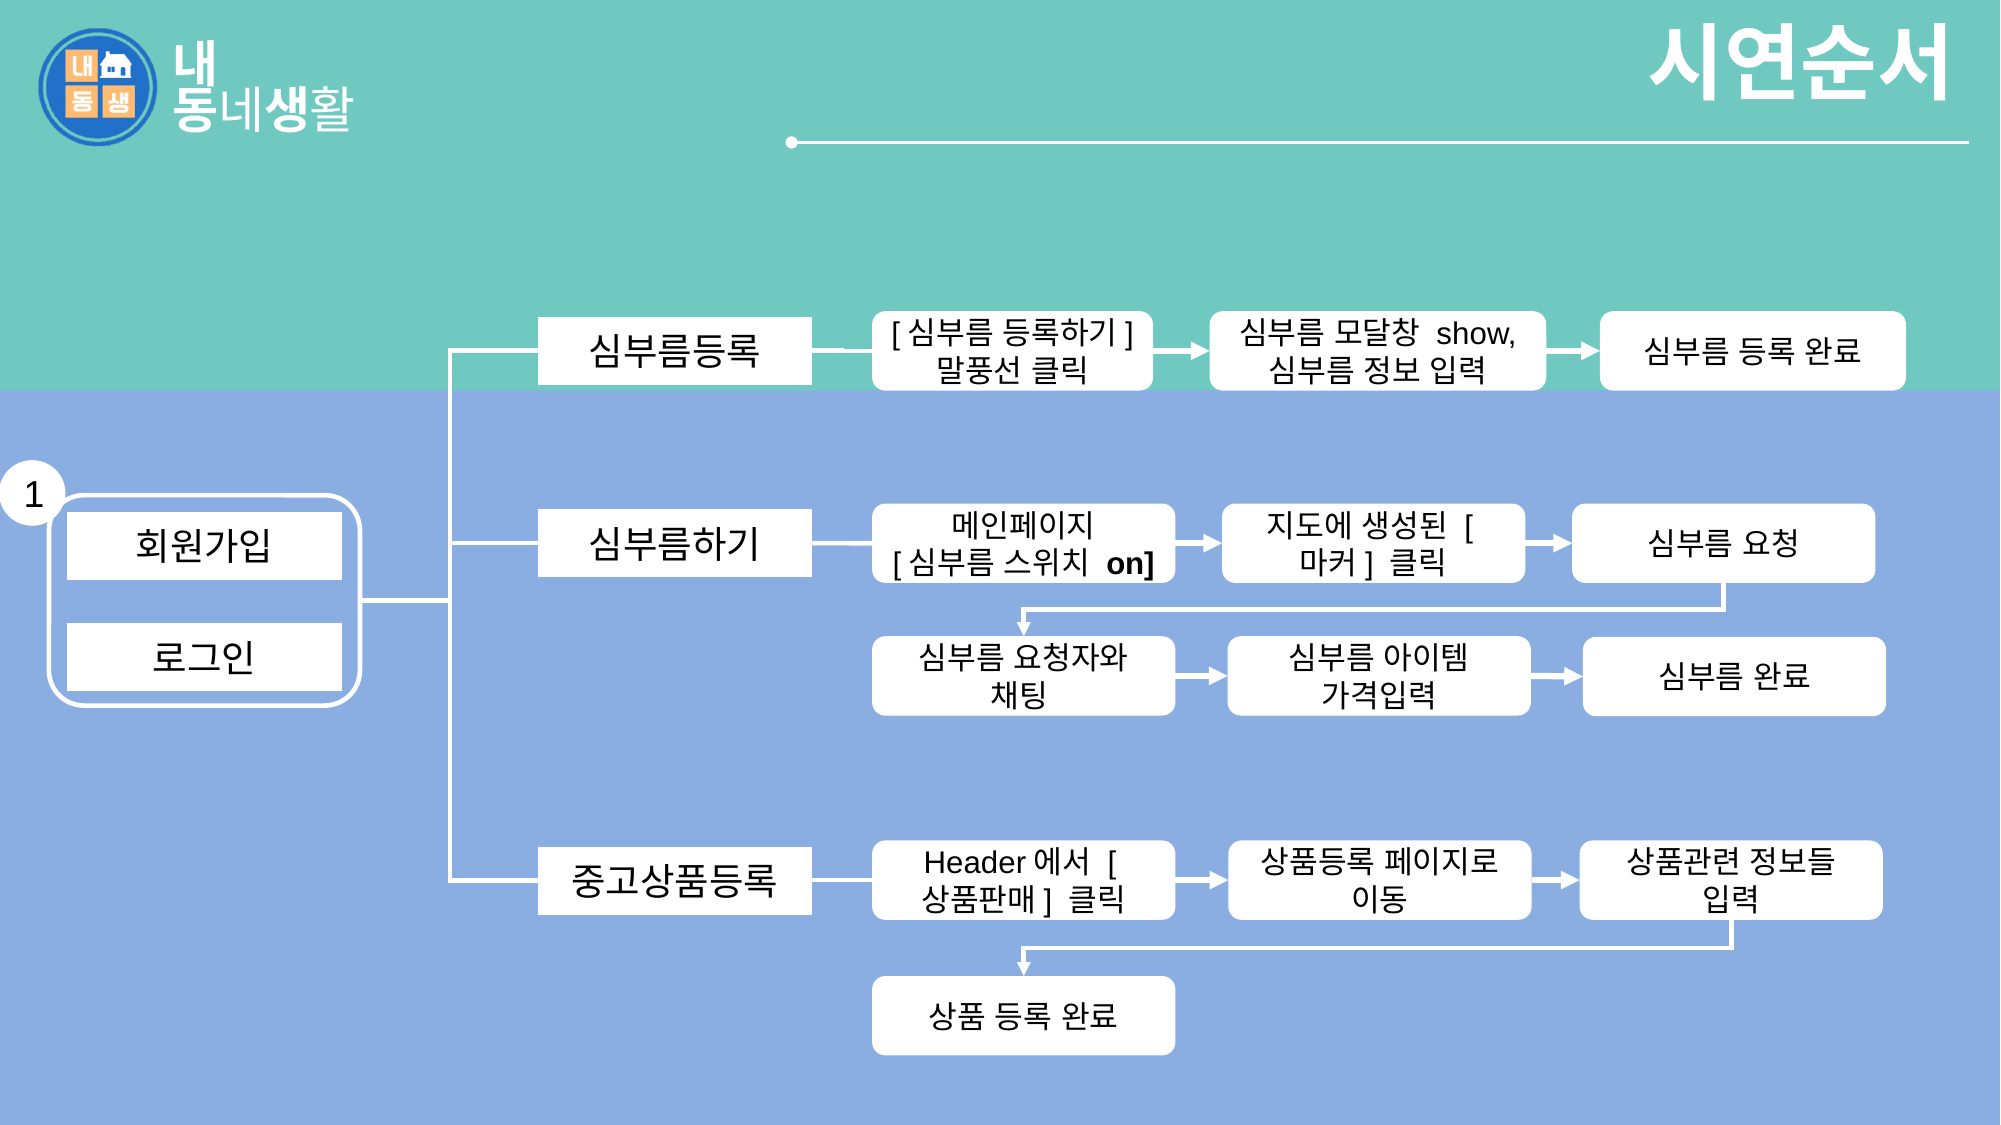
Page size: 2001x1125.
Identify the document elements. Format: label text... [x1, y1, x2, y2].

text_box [538, 311, 1347, 391]
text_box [359, 350, 539, 543]
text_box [778, 0, 1982, 233]
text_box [1347, 259, 1401, 960]
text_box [359, 543, 539, 600]
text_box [20, 10, 491, 164]
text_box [0, 460, 359, 706]
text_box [1401, 311, 1906, 391]
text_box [359, 600, 539, 881]
text_box 상품관련 정보들 입력 [1578, 839, 1884, 921]
text_box 상품등록 페이지로 이동 [1406, 839, 1533, 921]
text_box 중고상품등록 [538, 847, 812, 915]
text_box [539, 503, 1347, 717]
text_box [1401, 503, 1887, 717]
text_box 상품등록 페이지로 이동 [1227, 839, 1347, 921]
text_box Header에서 [상품판매] 클릭 [871, 839, 1177, 921]
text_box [1349, 594, 1406, 1125]
text_box 상품 등록 완료 [871, 974, 1177, 1057]
